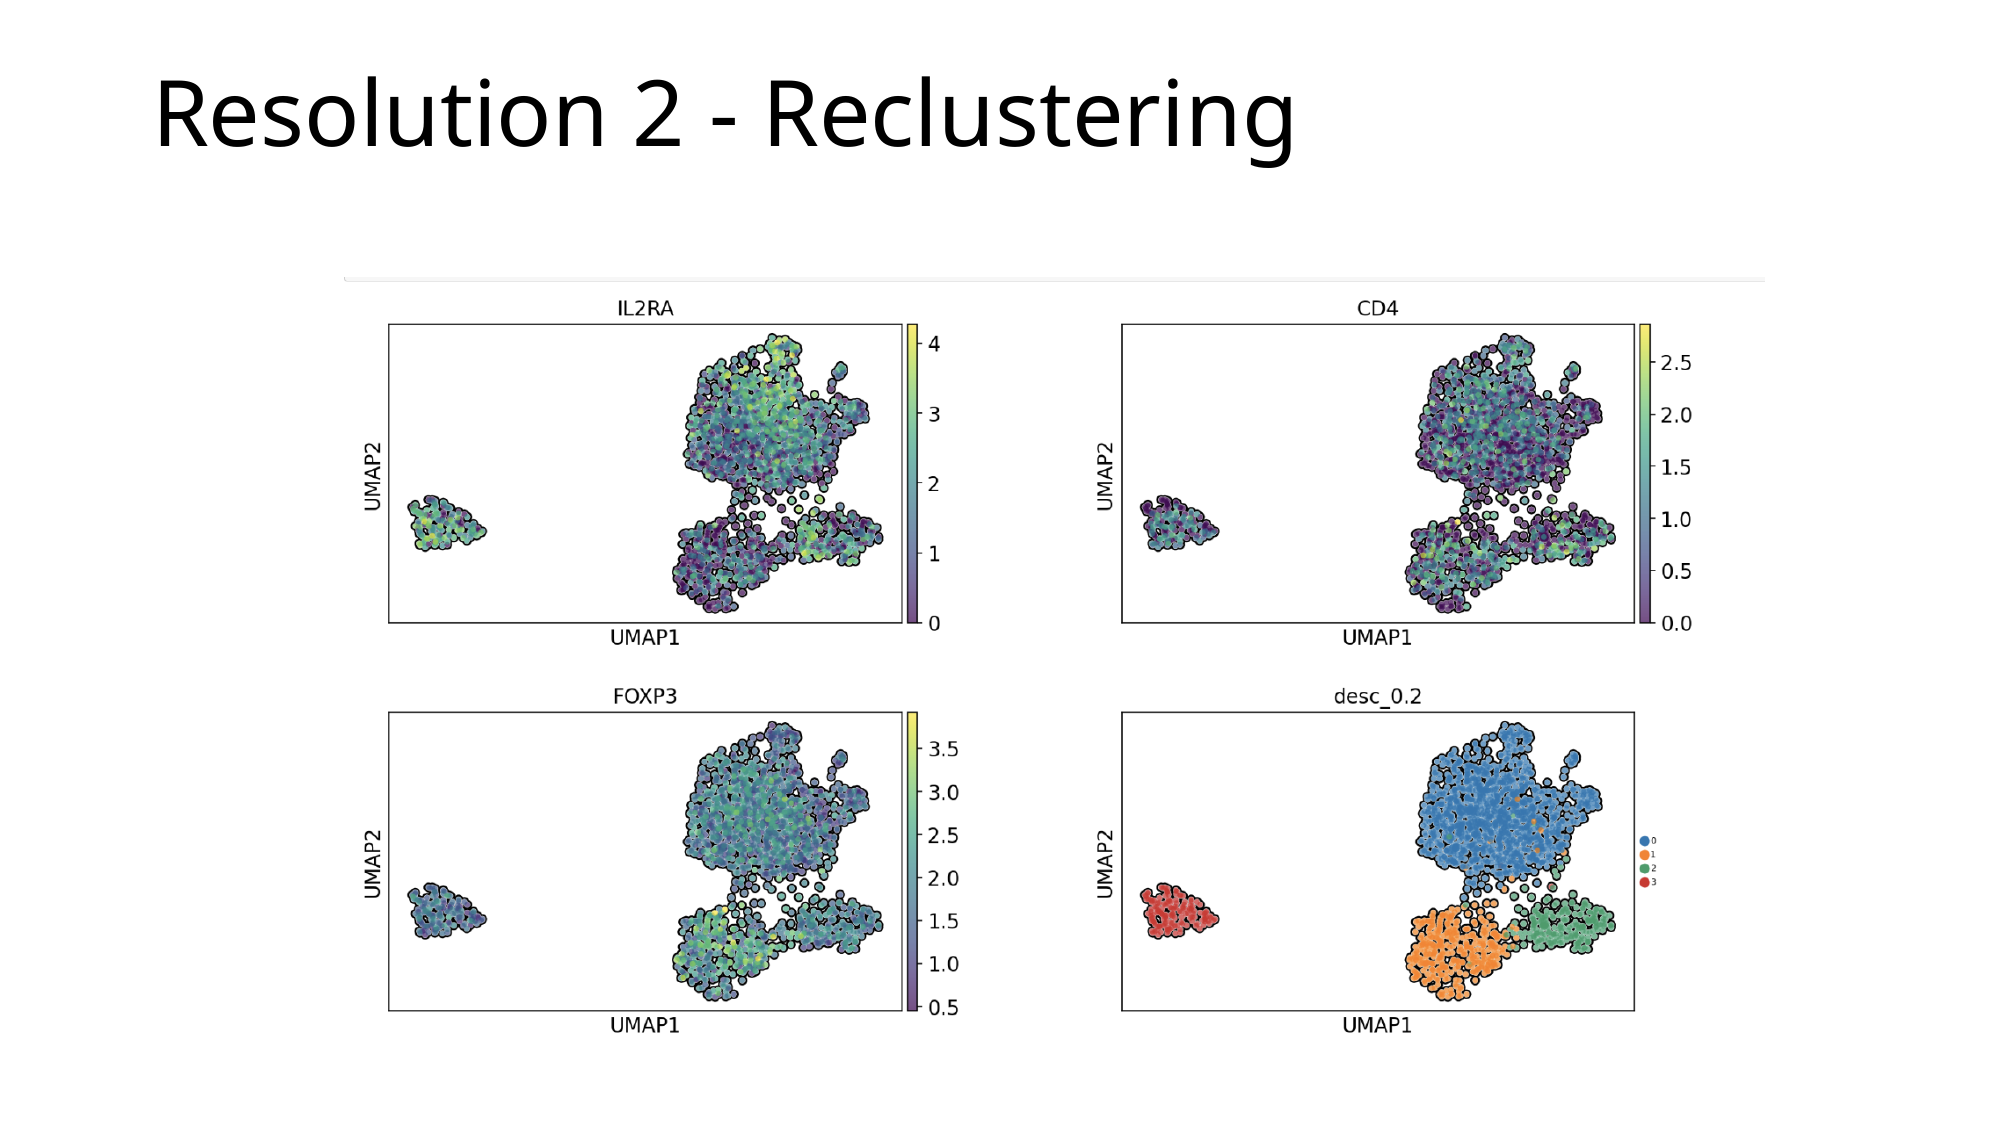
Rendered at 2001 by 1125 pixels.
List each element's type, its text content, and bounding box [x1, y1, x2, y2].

picture [331, 277, 1765, 1070]
text_box Resolution 2 - Reclustering [137, 59, 1863, 278]
